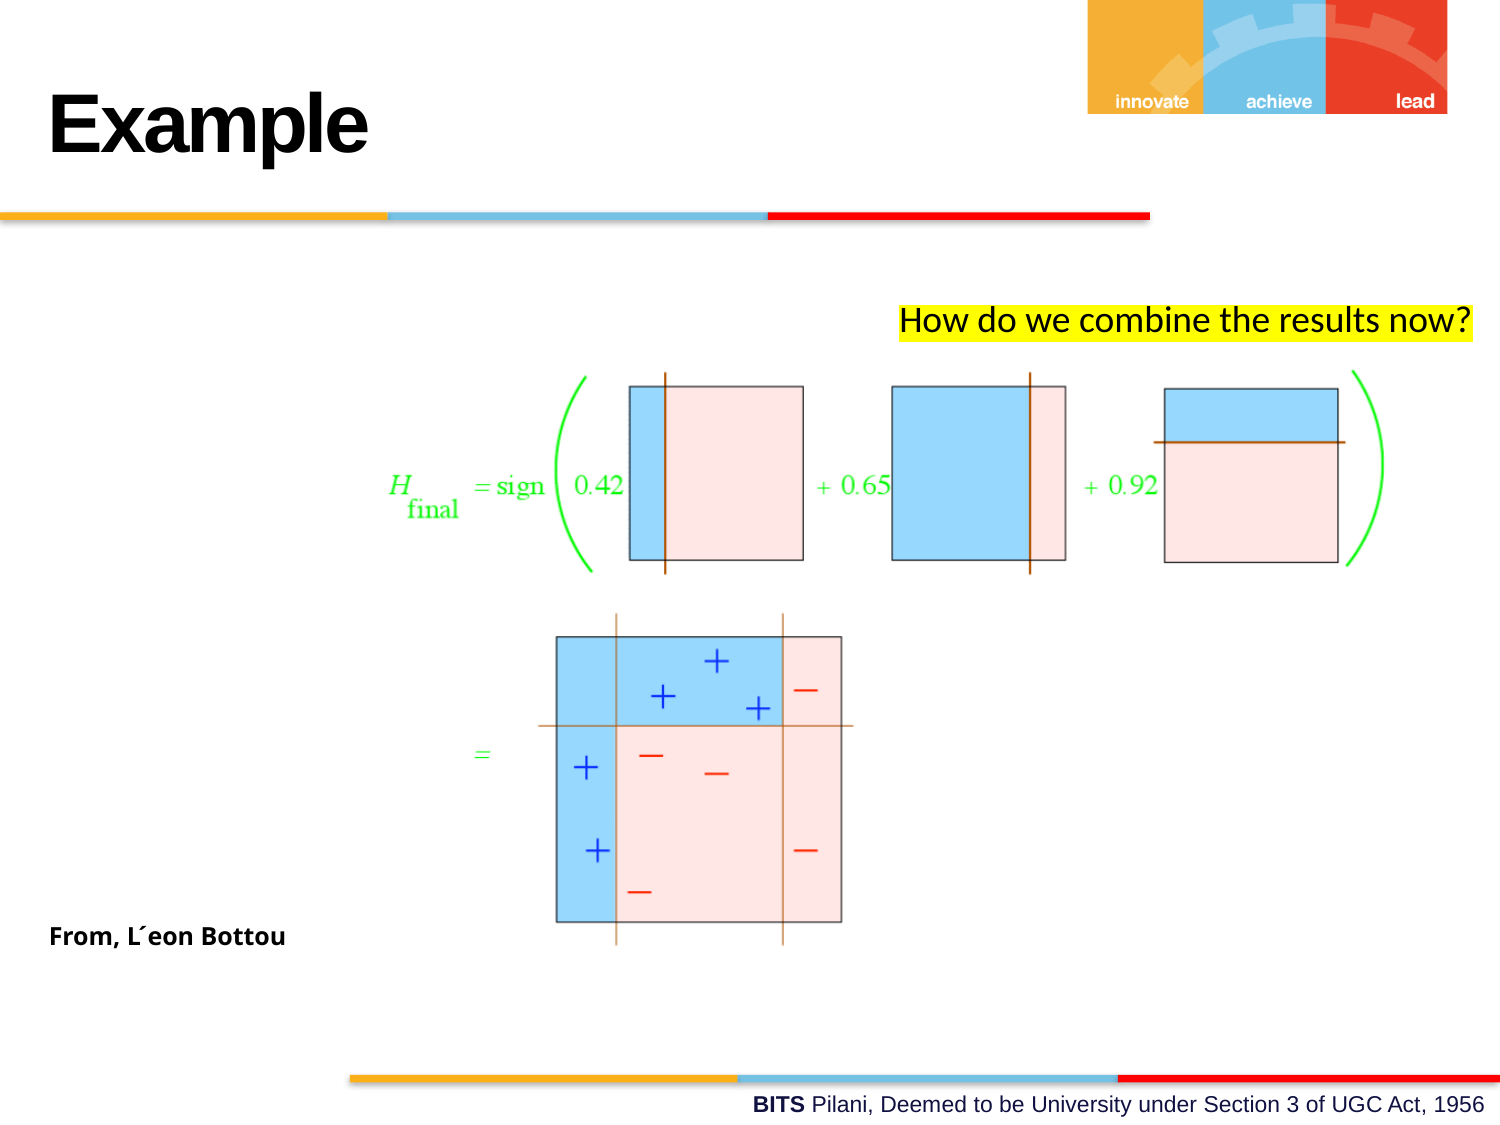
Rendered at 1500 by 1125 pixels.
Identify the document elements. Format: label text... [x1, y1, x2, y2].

text_box How do we combine the results now? [888, 284, 1491, 333]
text_box From, L ́eon Bottou [37, 909, 281, 953]
text_box Example [36, 71, 437, 166]
picture [1087, 0, 1448, 114]
list [49, 24, 1088, 213]
picture [286, 351, 1407, 958]
